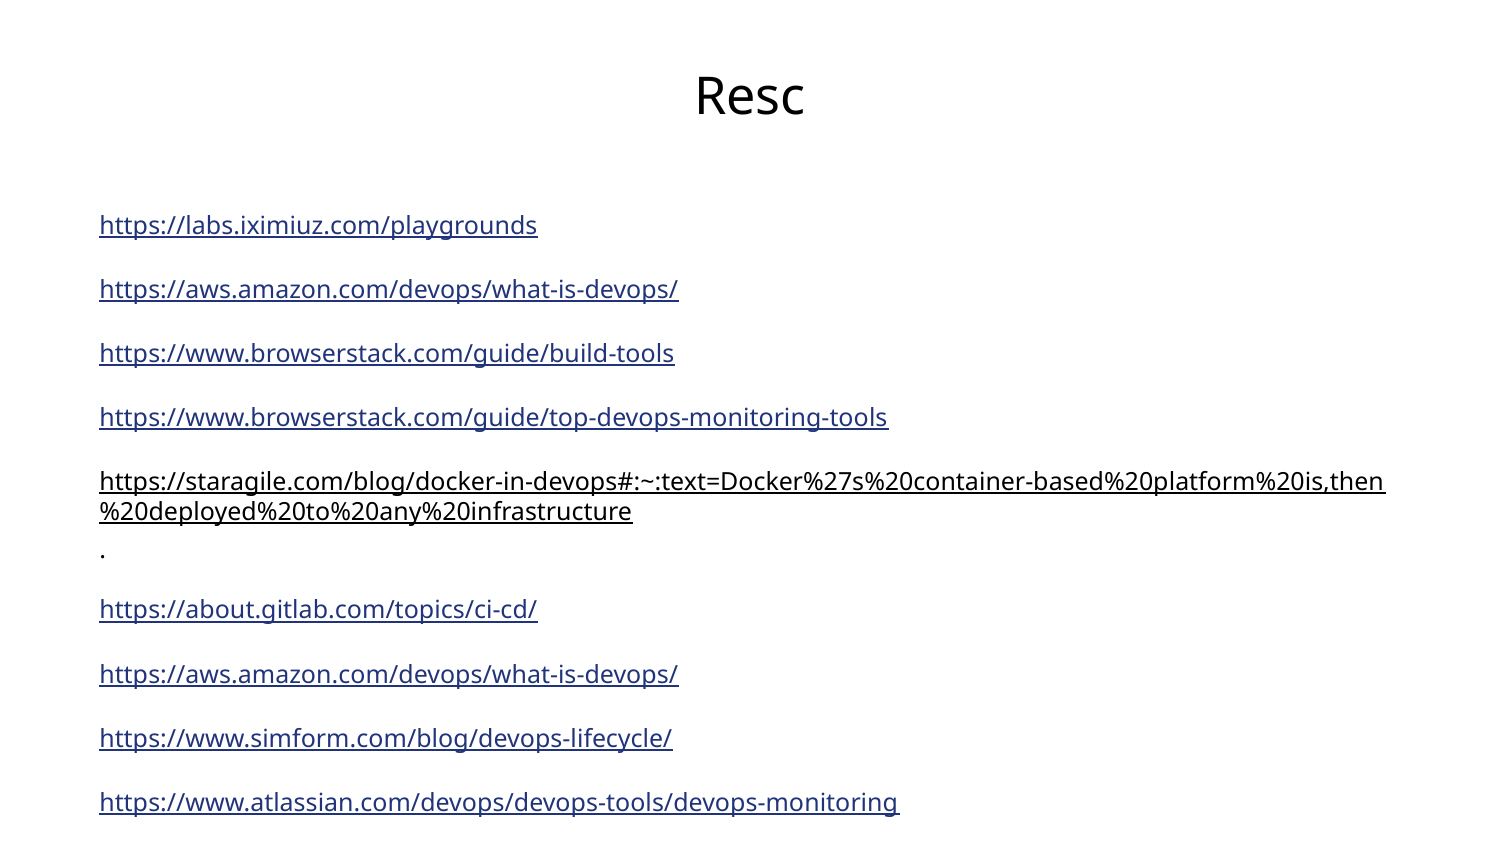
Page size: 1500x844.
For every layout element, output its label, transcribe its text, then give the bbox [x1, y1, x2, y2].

list https://labs.iximiuz.com/playgrounds https://aws.amazon.com/devops/what-is-devops/ https://www.browserstack.com/guide/build-tools https://www.browserstack.com/guide/top-devops-monitoring-tools https://staragile.com/blog/docker-in-devops#:~:text=Docker%27s%20container-based%20platform%20is,then%20deployed%20to%20any%20infrastructure. https://about.gitlab.com/topics/ci-cd/ https://aws.amazon.com/devops/what-is-devops/ https://www.simform.com/blog/devops-lifecycle/ https://www.atlassian.com/devops/devops-tools/devops-monitoring https://docs.docker.com/get-started/overview/ [84, 189, 1416, 750]
title Resc [84, 48, 1416, 142]
